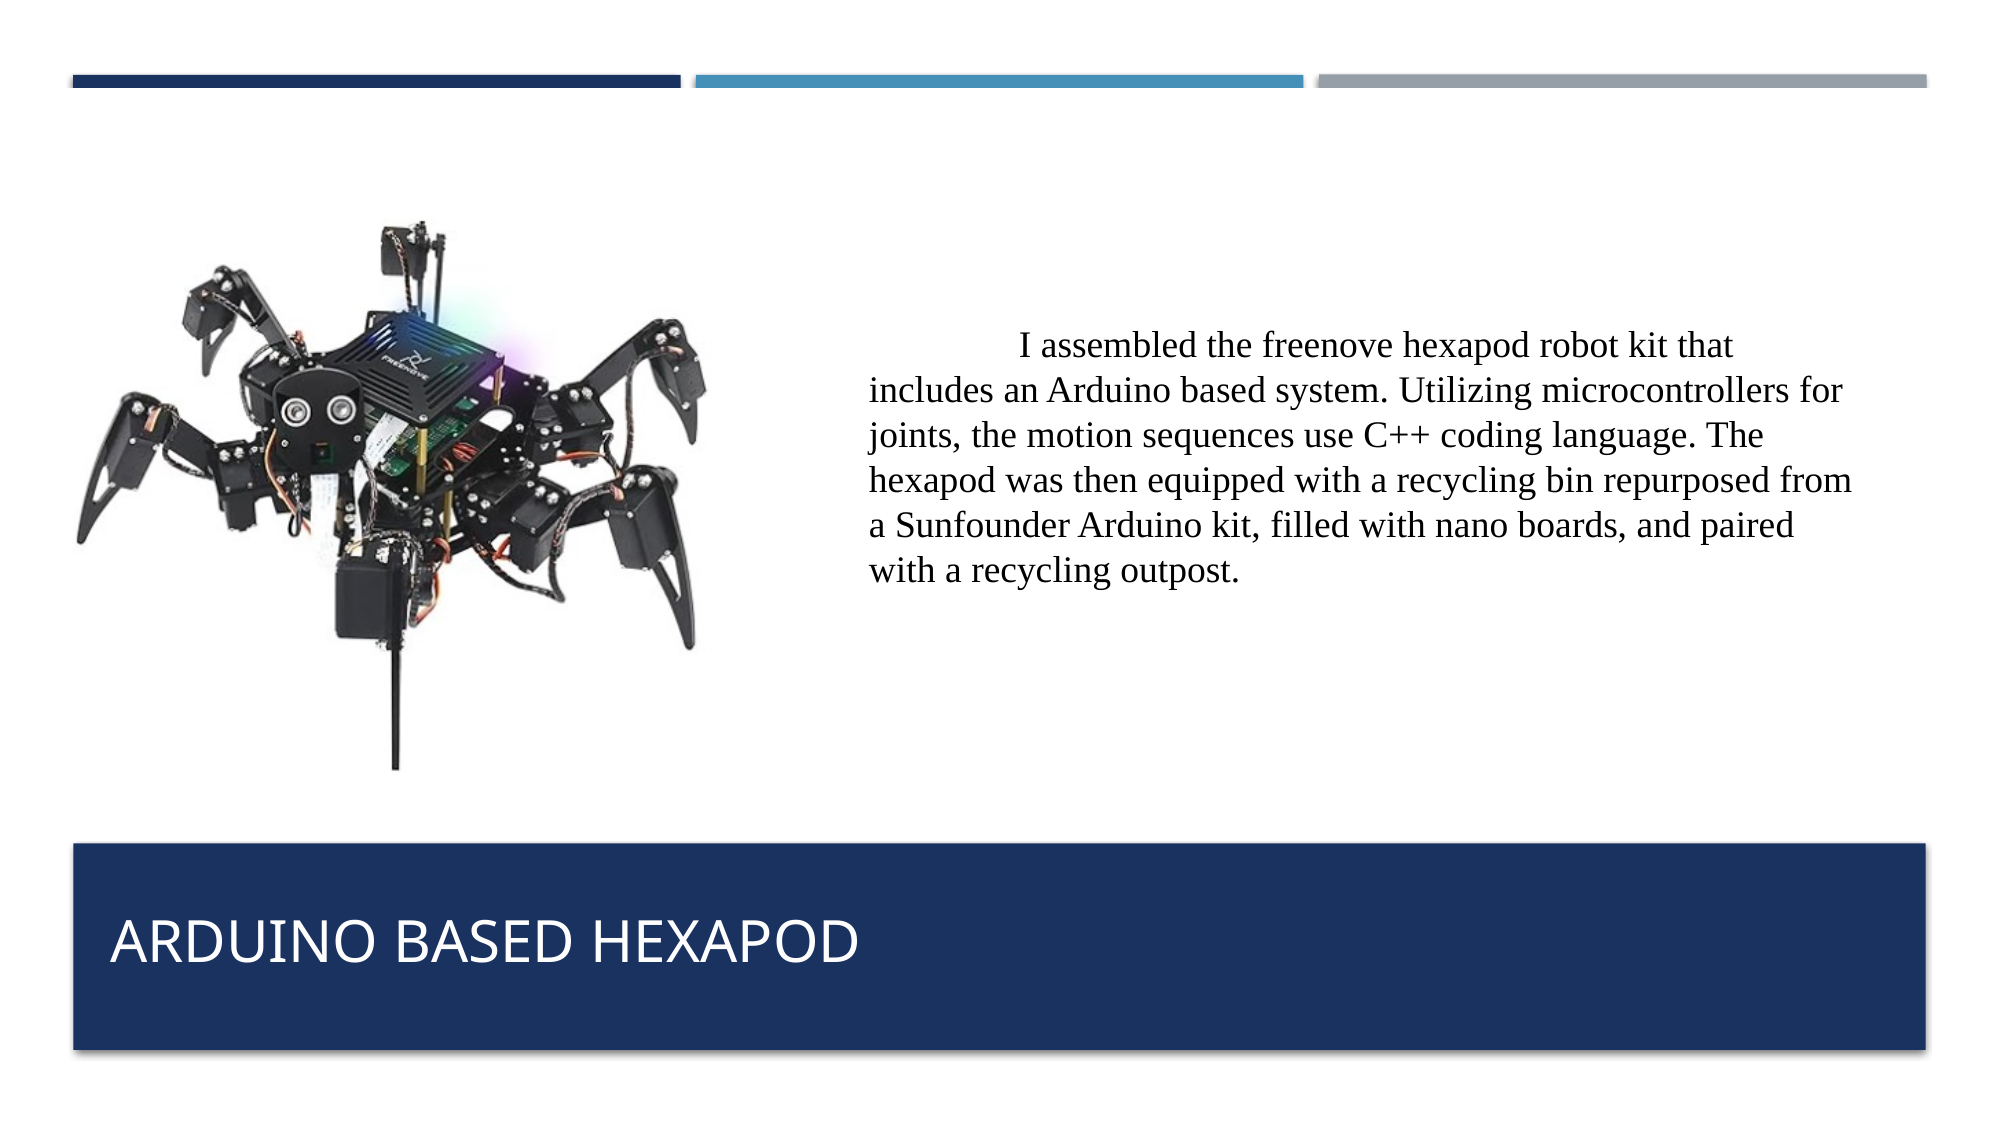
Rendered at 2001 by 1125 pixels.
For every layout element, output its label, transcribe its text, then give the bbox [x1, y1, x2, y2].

picture [72, 139, 726, 776]
title Arduino Based Hexapod [95, 863, 1905, 982]
text_box [72, 842, 1927, 1051]
text_box I assembled the freenove hexapod robot kit that includes an Arduino based system. Utilizing microcontrollers for joints, the motion sequences use C++ coding language. The hexapod was then equipped with a recycling bin repurposed from a Sunfounder Arduino kit, filled with nano boards, and paired with a recycling outpost. [854, 312, 1873, 598]
text_box [0, 86, 2000, 1125]
